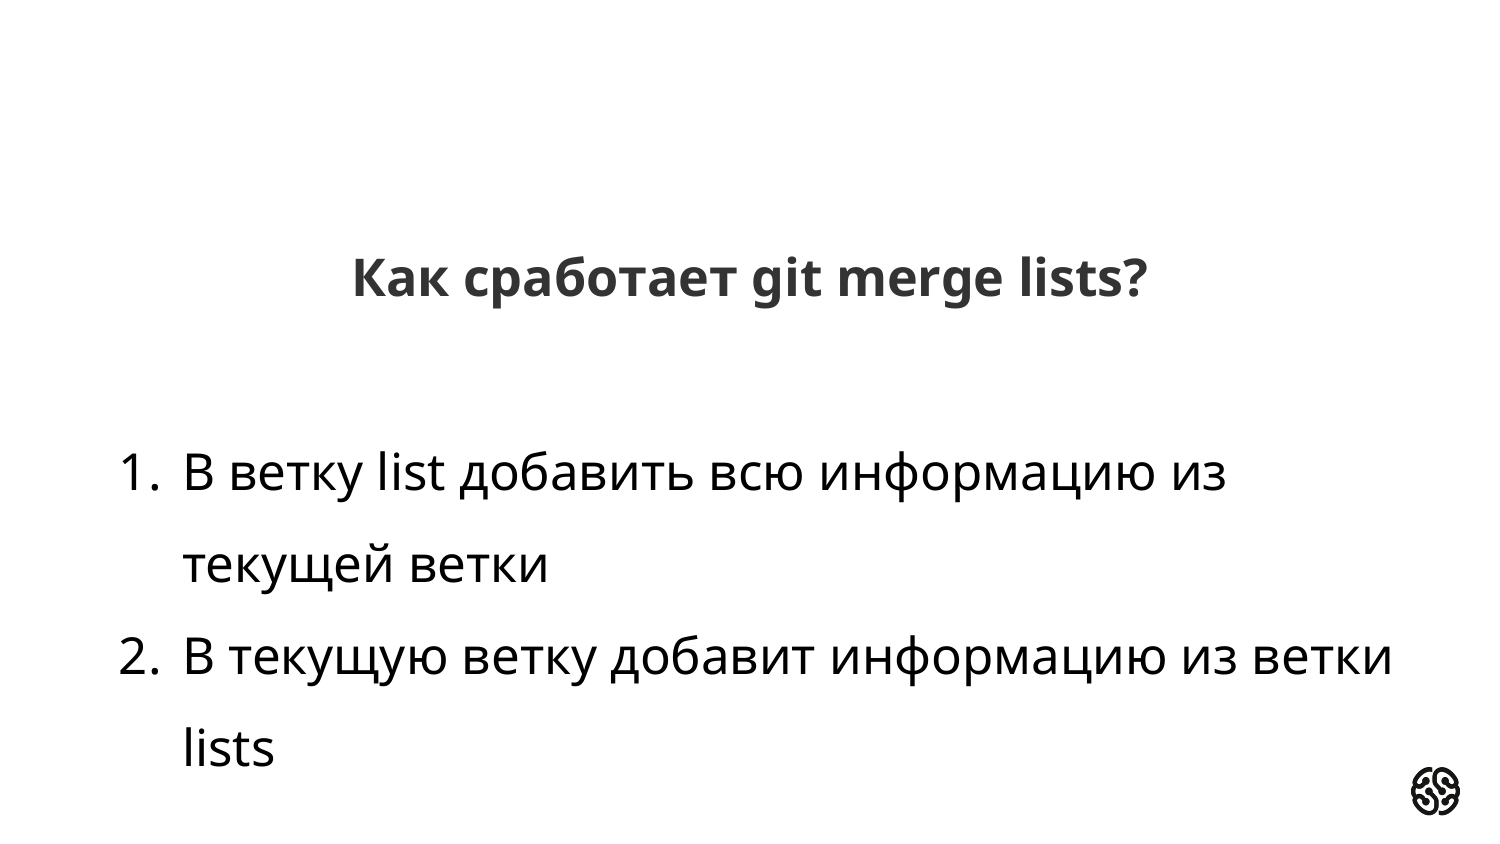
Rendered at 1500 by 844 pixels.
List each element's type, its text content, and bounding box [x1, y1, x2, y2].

text_box В ветку list добавить всю информацию из текущей ветки В текущую ветку добавит информацию из ветки lists [107, 409, 1437, 777]
picture [1411, 767, 1460, 816]
title Как сработает git merge lists? [153, 171, 1347, 380]
